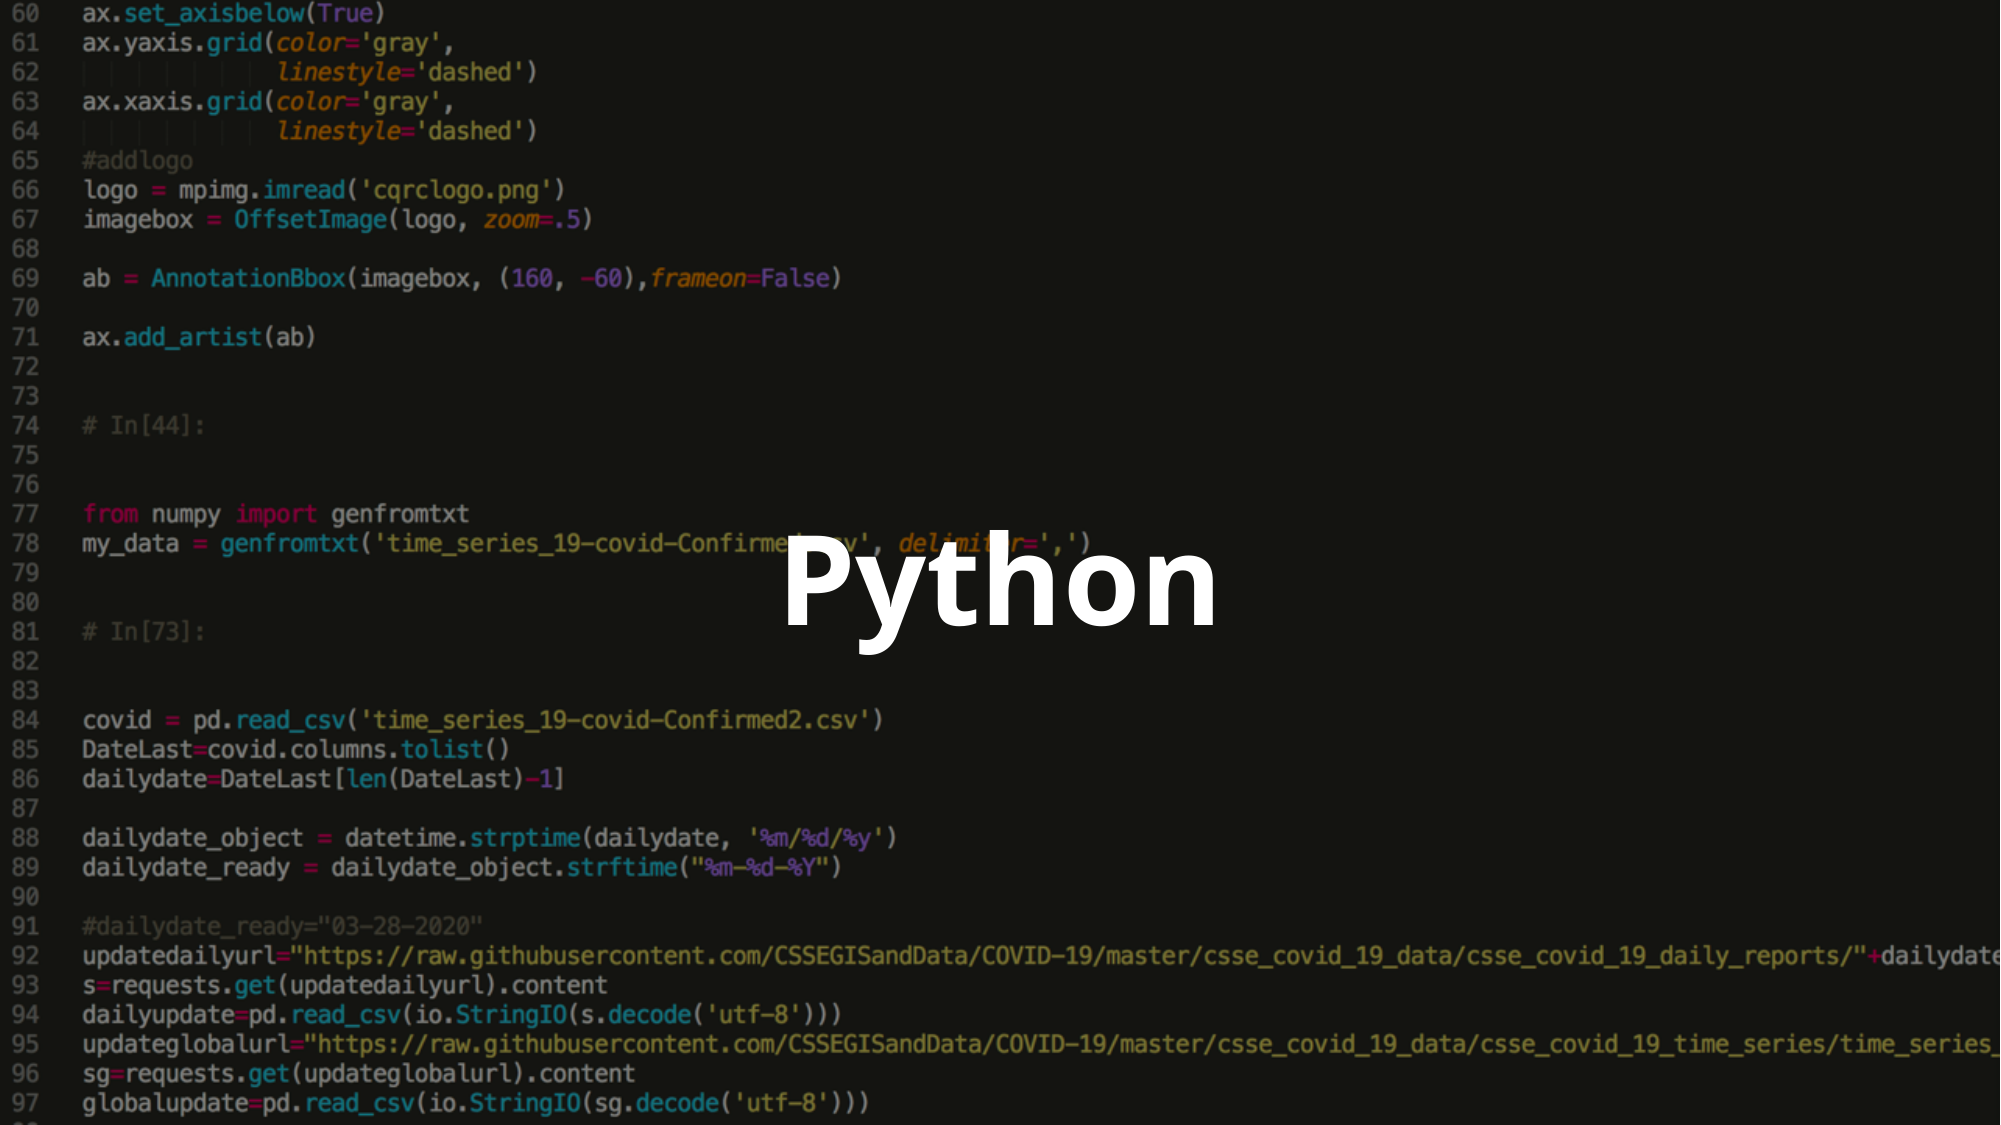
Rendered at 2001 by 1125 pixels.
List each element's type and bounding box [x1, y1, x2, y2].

list [0, 0, 2000, 1125]
